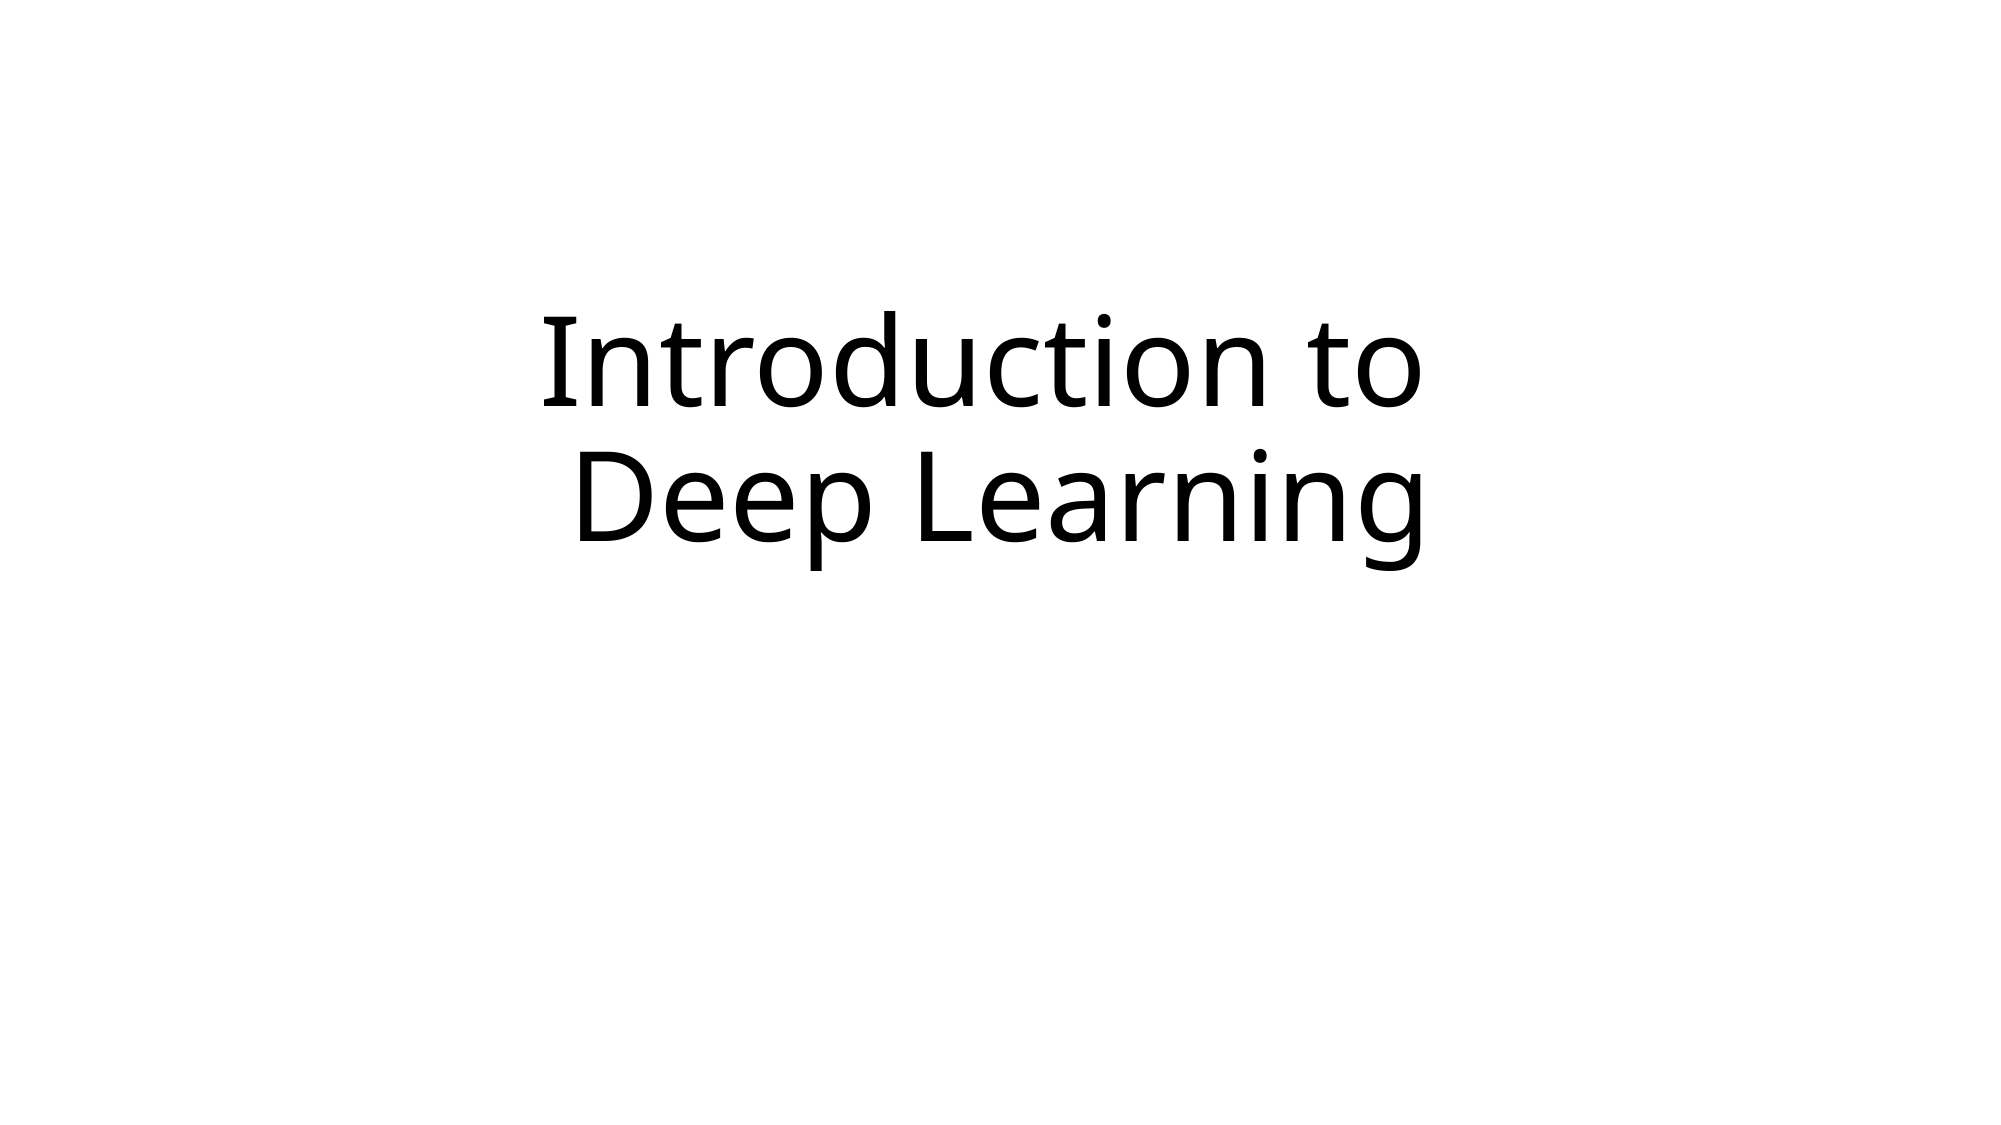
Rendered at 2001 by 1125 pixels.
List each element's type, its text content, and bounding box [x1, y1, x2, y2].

title Introduction to Deep Learning [249, 184, 1750, 576]
